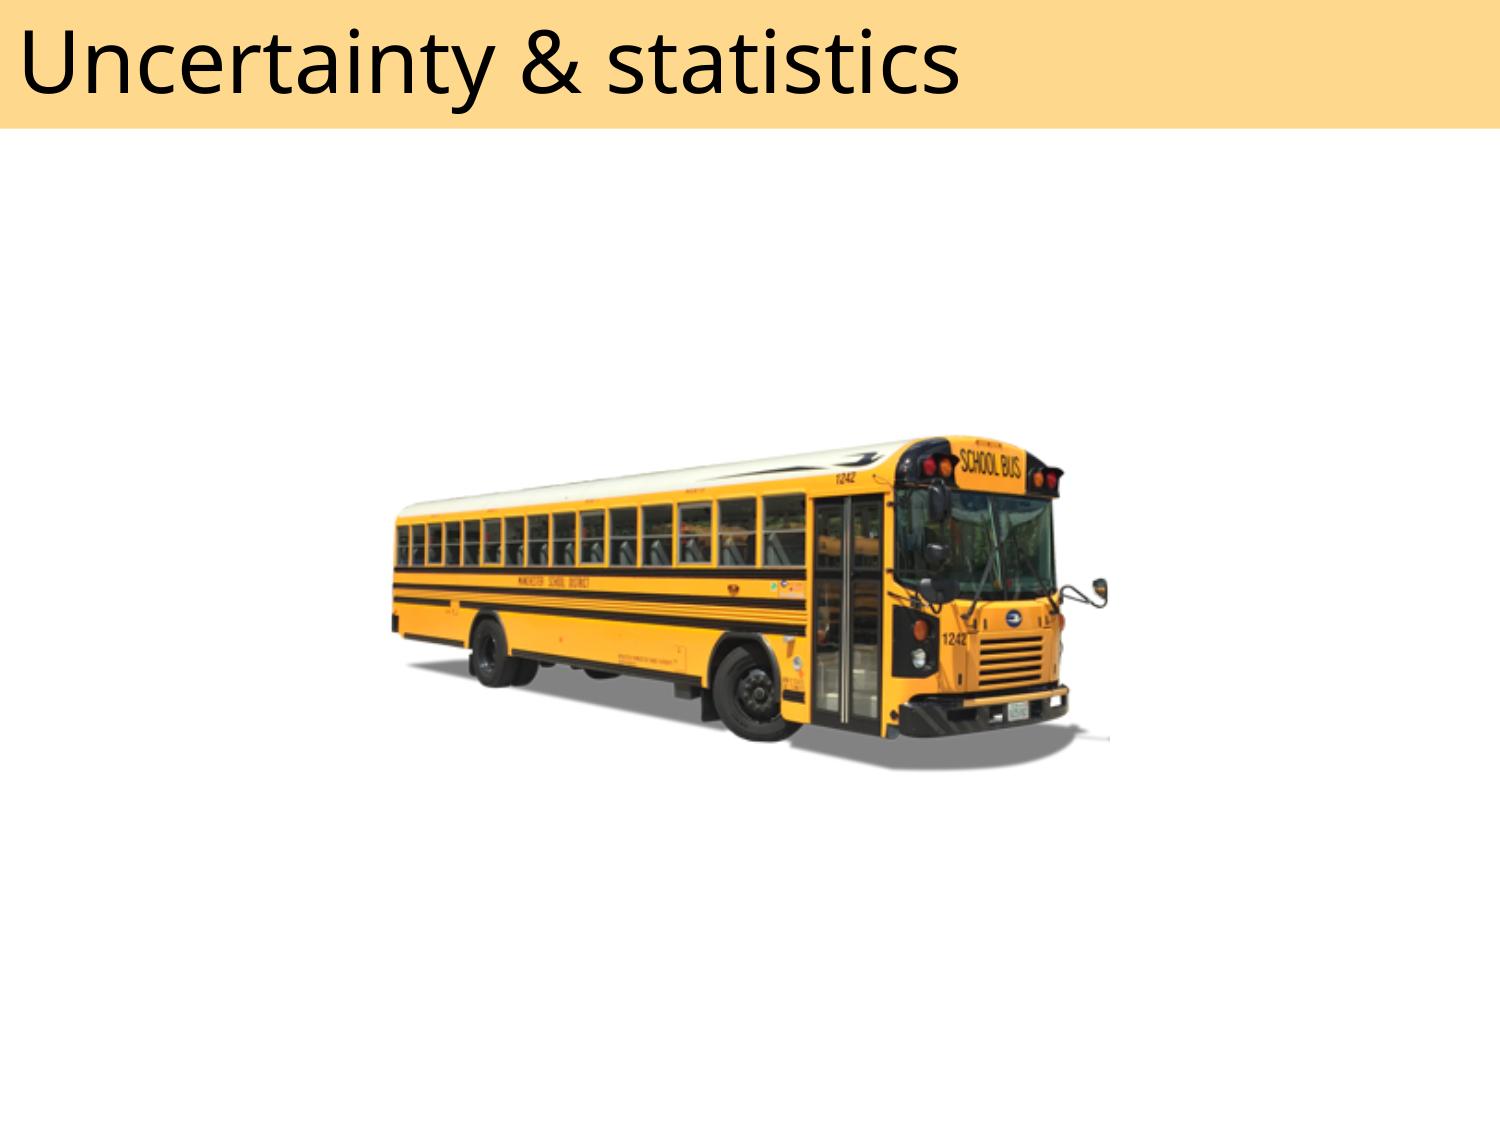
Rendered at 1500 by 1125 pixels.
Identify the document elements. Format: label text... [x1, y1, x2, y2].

text_box [0, 0, 1500, 131]
picture [390, 348, 1110, 777]
text_box Uncertainty & statistics [2, 0, 1357, 119]
